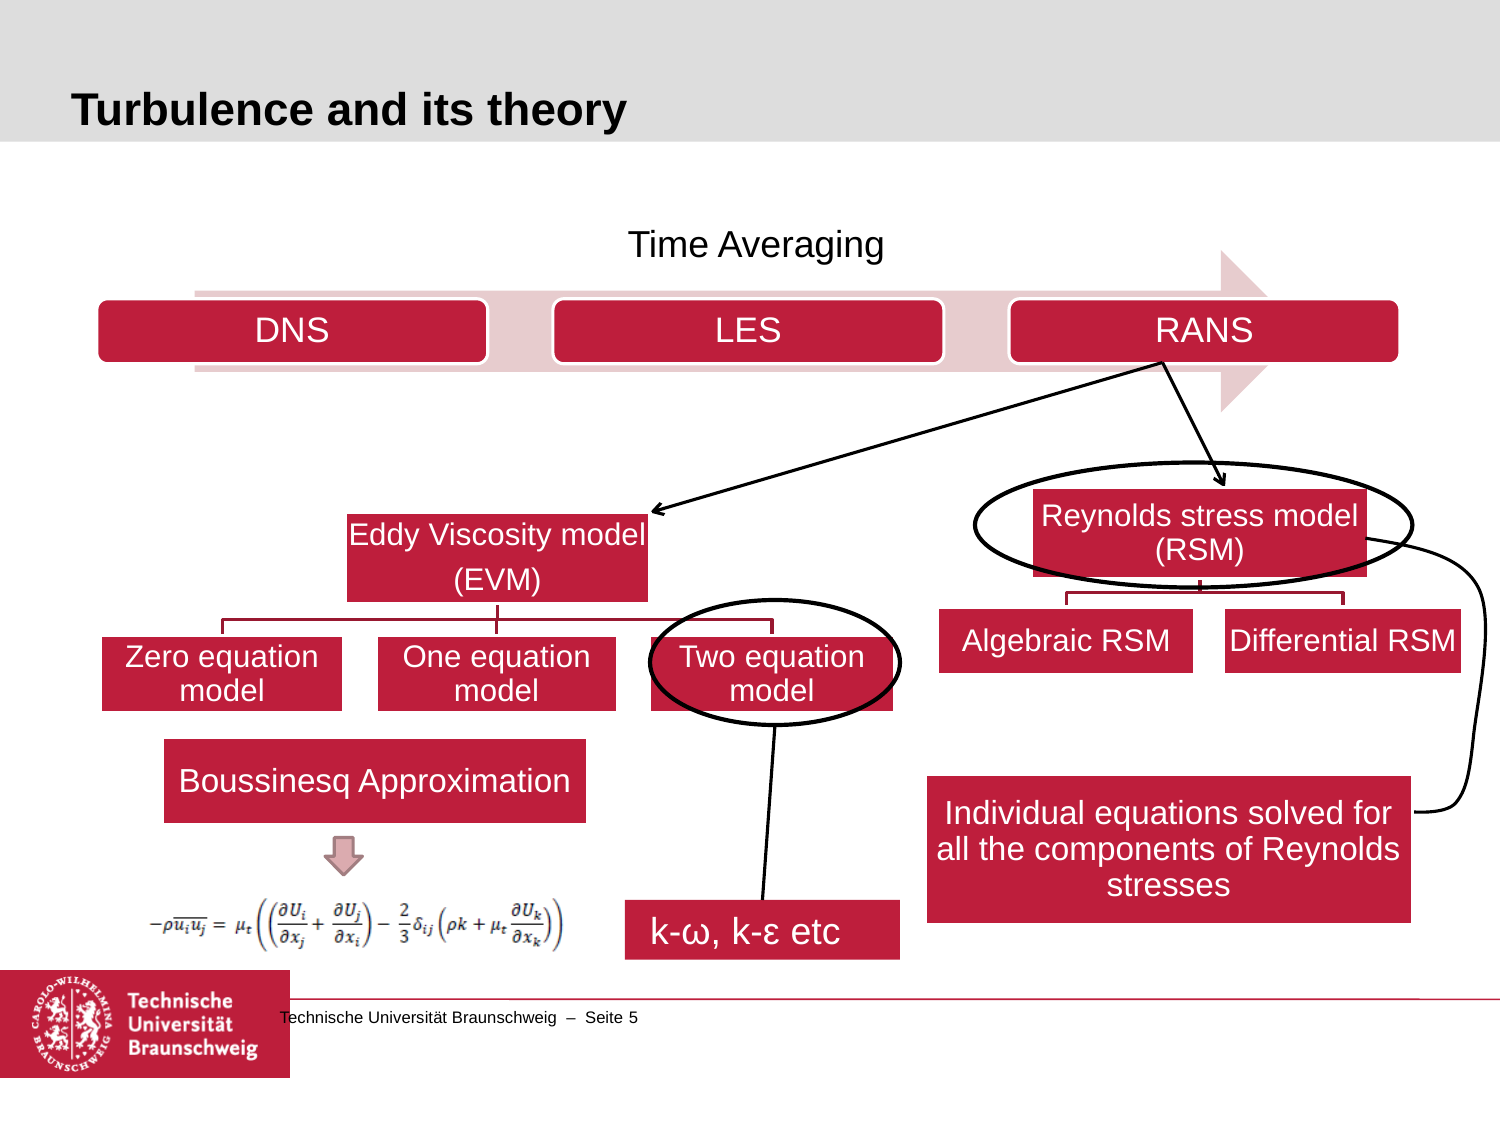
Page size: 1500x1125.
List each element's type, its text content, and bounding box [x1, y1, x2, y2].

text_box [762, 724, 776, 901]
title Turbulence and its theory [70, 17, 1445, 135]
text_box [937, 474, 1463, 688]
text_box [649, 362, 1161, 513]
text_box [924, 774, 1413, 926]
picture [0, 970, 290, 1078]
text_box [162, 737, 688, 826]
text_box [777, 723, 817, 727]
text_box Time Averaging [599, 212, 913, 248]
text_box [1162, 362, 1226, 473]
text_box [323, 835, 364, 877]
text_box [733, 723, 760, 727]
text_box [1231, 461, 1324, 473]
text_box k-ω, k-ԑ etc [624, 899, 900, 960]
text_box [99, 512, 896, 713]
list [96, 249, 1401, 413]
text_box [1391, 572, 1487, 813]
picture [137, 887, 576, 963]
